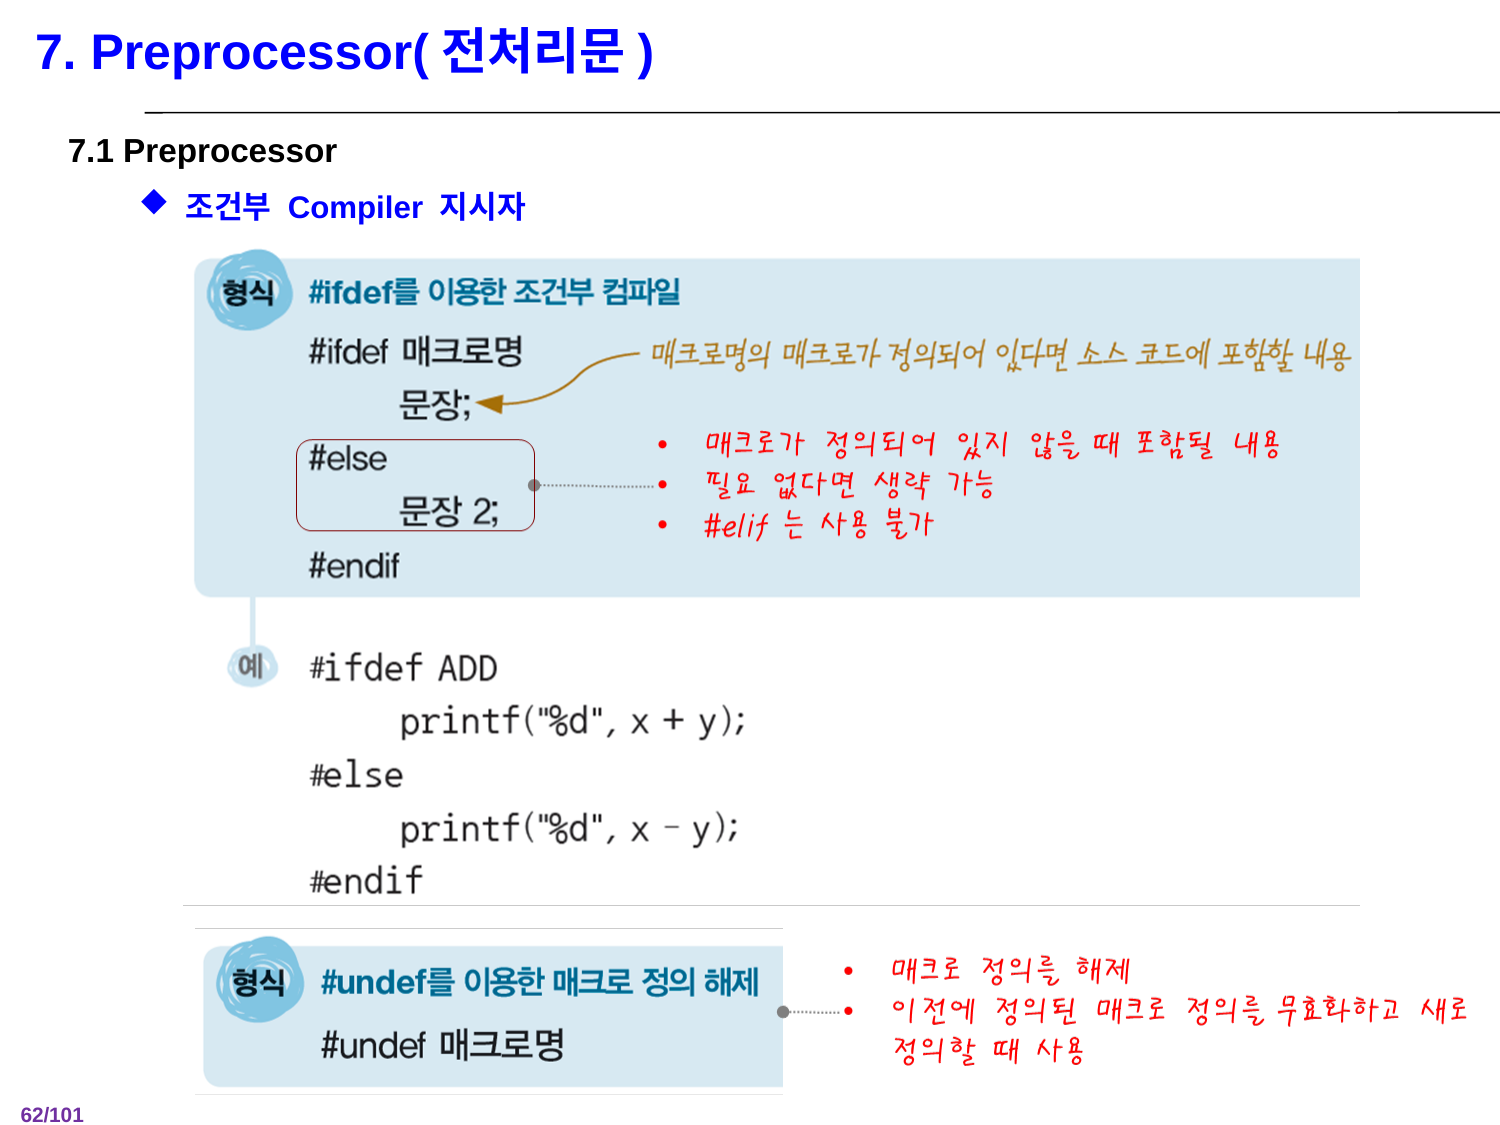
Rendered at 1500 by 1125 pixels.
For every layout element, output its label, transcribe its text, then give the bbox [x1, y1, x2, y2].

picture [182, 243, 1483, 1098]
text_box 조건부 Compiler 지시자 [123, 160, 1500, 288]
text_box 7. Preprocessor(전처리문) [20, 12, 1412, 88]
text_box 7.1 Preprocessor [53, 101, 1400, 177]
